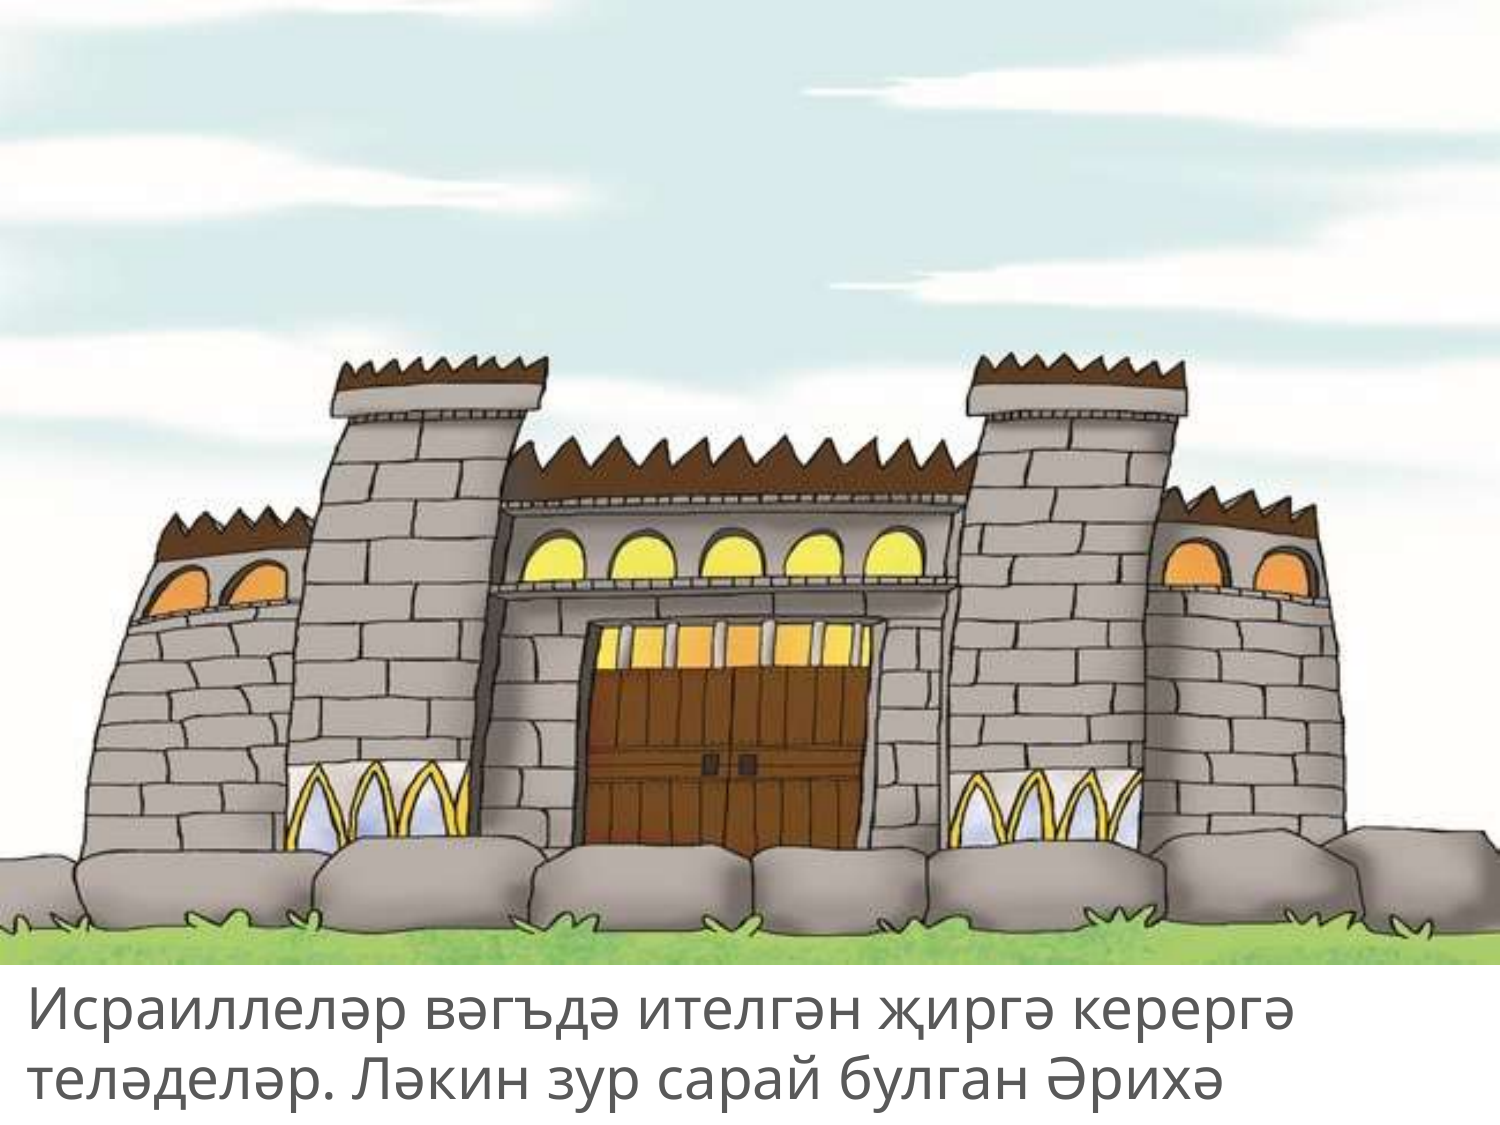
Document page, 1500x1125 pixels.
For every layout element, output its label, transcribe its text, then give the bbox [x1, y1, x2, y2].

picture [0, 0, 1500, 965]
text_box Исраиллеләр вәгъдә ителгән җиргә керергә теләделәр. Ләкин зур сарай булган Әрихә аларның юлларын япты. [11, 973, 1483, 1125]
